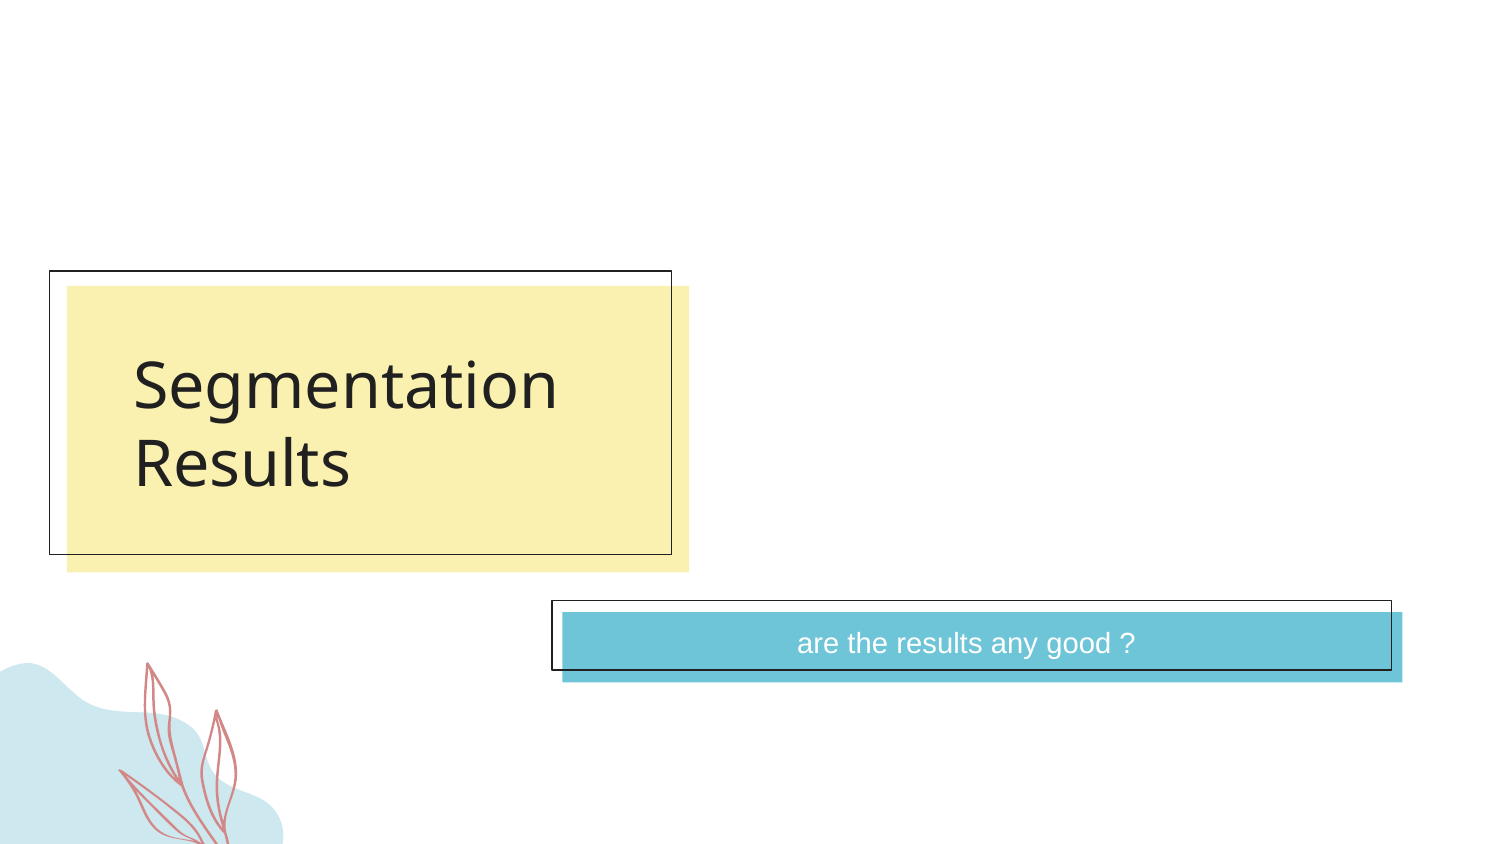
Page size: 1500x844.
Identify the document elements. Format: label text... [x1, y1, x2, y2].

title Segmentation Results [118, 313, 637, 531]
text_box [550, 598, 1394, 672]
text_box [560, 610, 1404, 685]
